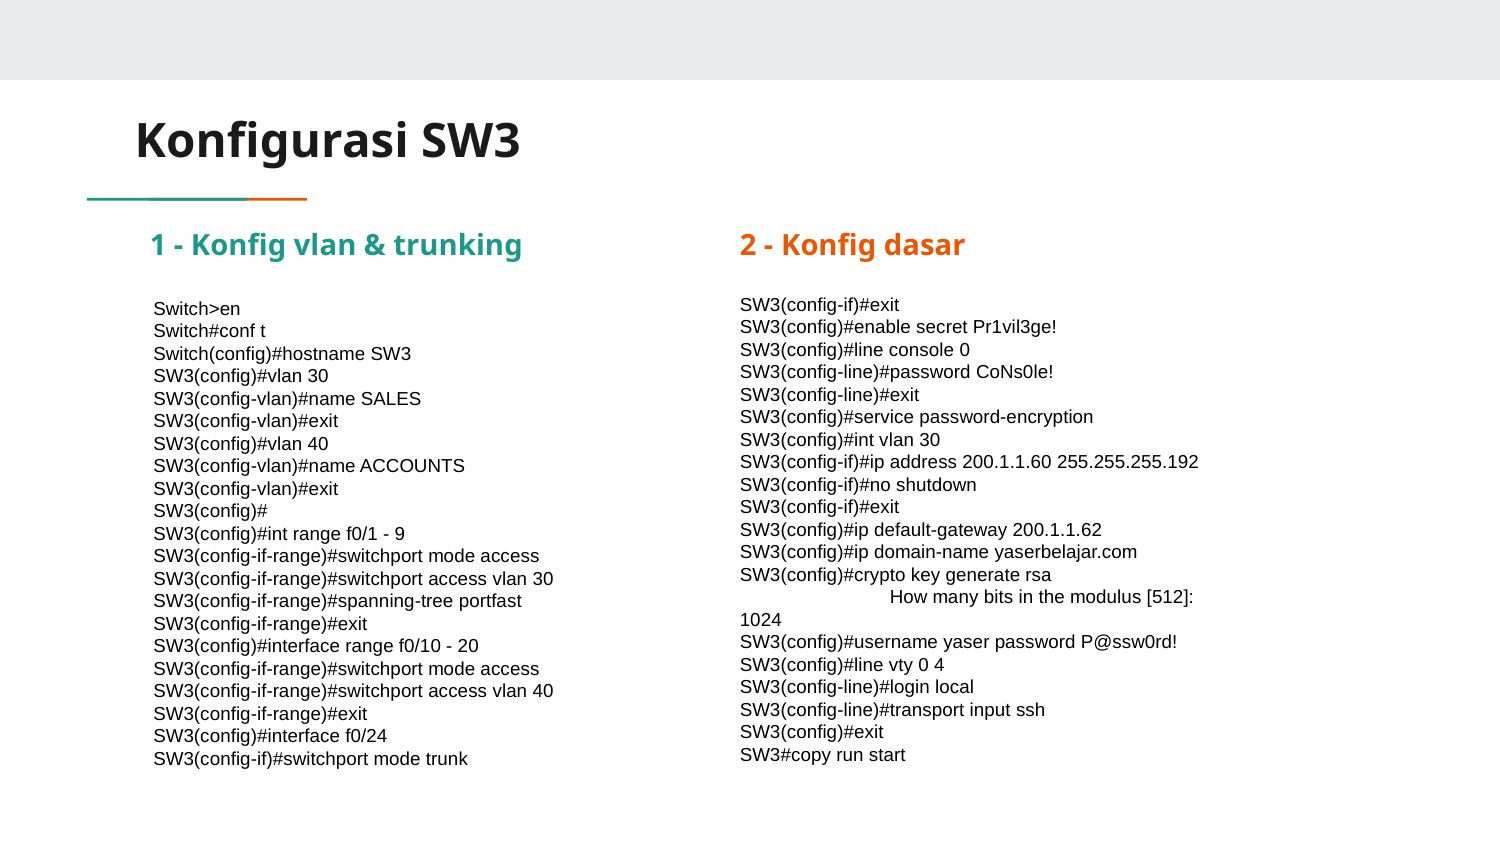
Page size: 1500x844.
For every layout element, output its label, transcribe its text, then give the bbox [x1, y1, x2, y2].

text_box Switch>en Switch#conf t Switch(config)#hostname SW3 SW3(config)#vlan 30 SW3(config-vlan)#name SALES SW3(config-vlan)#exit SW3(config)#vlan 40 SW3(config-vlan)#name ACCOUNTS SW3(config-vlan)#exit SW3(config)# SW3(config)#int range f0/1 - 9 SW3(config-if-range)#switchport mode access SW3(config-if-range)#switchport access vlan 30 SW3(config-if-range)#spanning-tree portfast SW3(config-if-range)#exit SW3(config)#interface range f0/10 - 20 SW3(config-if-range)#switchport mode access SW3(config-if-range)#switchport access vlan 40 SW3(config-if-range)#exit SW3(config)#interface f0/24 SW3(config-if)#switchport mode trunk [138, 281, 631, 784]
text_box 2 - Konfig dasar [724, 211, 1171, 277]
title Konfigurasi SW3 [119, 94, 1381, 183]
text_box 1 - Konfig vlan & trunking [134, 211, 581, 277]
text_box SW3(config-if)#exit SW3(config)#enable secret Pr1vil3ge! SW3(config)#line console 0 SW3(config-line)#password CoNs0le! SW3(config-line)#exit SW3(config)#service password-encryption SW3(config)#int vlan 30 SW3(config-if)#ip address 200.1.1.60 255.255.255.192 SW3(config-if)#no shutdown SW3(config-if)#exit SW3(config)#ip default-gateway 200.1.1.62 SW3(config)#ip domain-name yaserbelajar.com SW3(config)#crypto key generate rsa How many bits in the modulus [512]: 1024 SW3(config)#username yaser password P@ssw0rd! SW3(config)#line vty 0 4 SW3(config-line)#login local SW3(config-line)#transport input ssh SW3(config)#exit SW3#copy run start [724, 277, 1217, 810]
